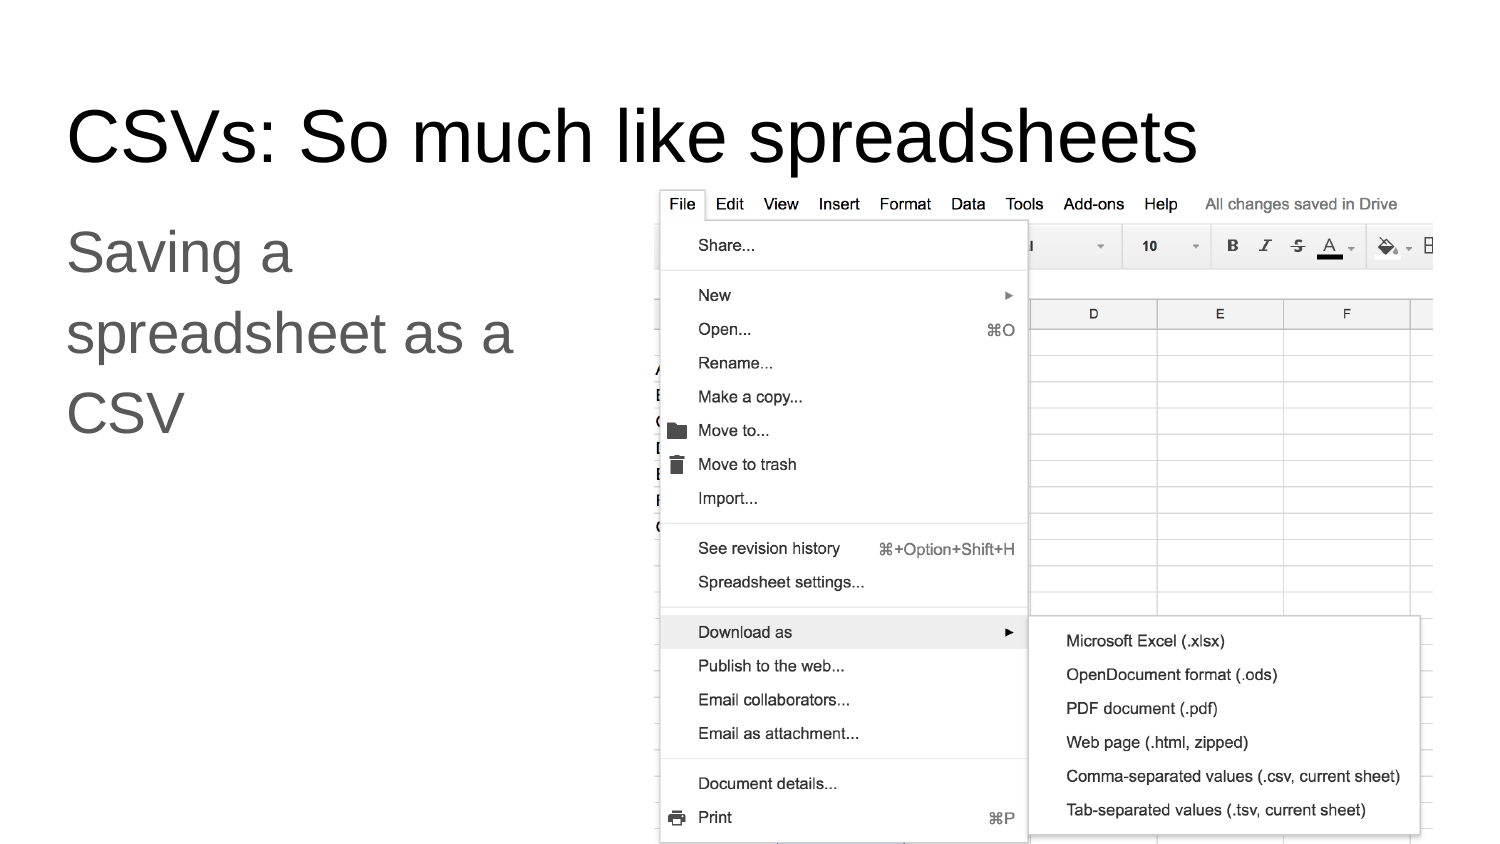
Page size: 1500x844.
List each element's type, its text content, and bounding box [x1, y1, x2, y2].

list Saving a spreadsheet as a CSV [51, 189, 557, 750]
picture [654, 188, 1433, 844]
title CSVs: So much like spreadsheets [51, 72, 1449, 167]
